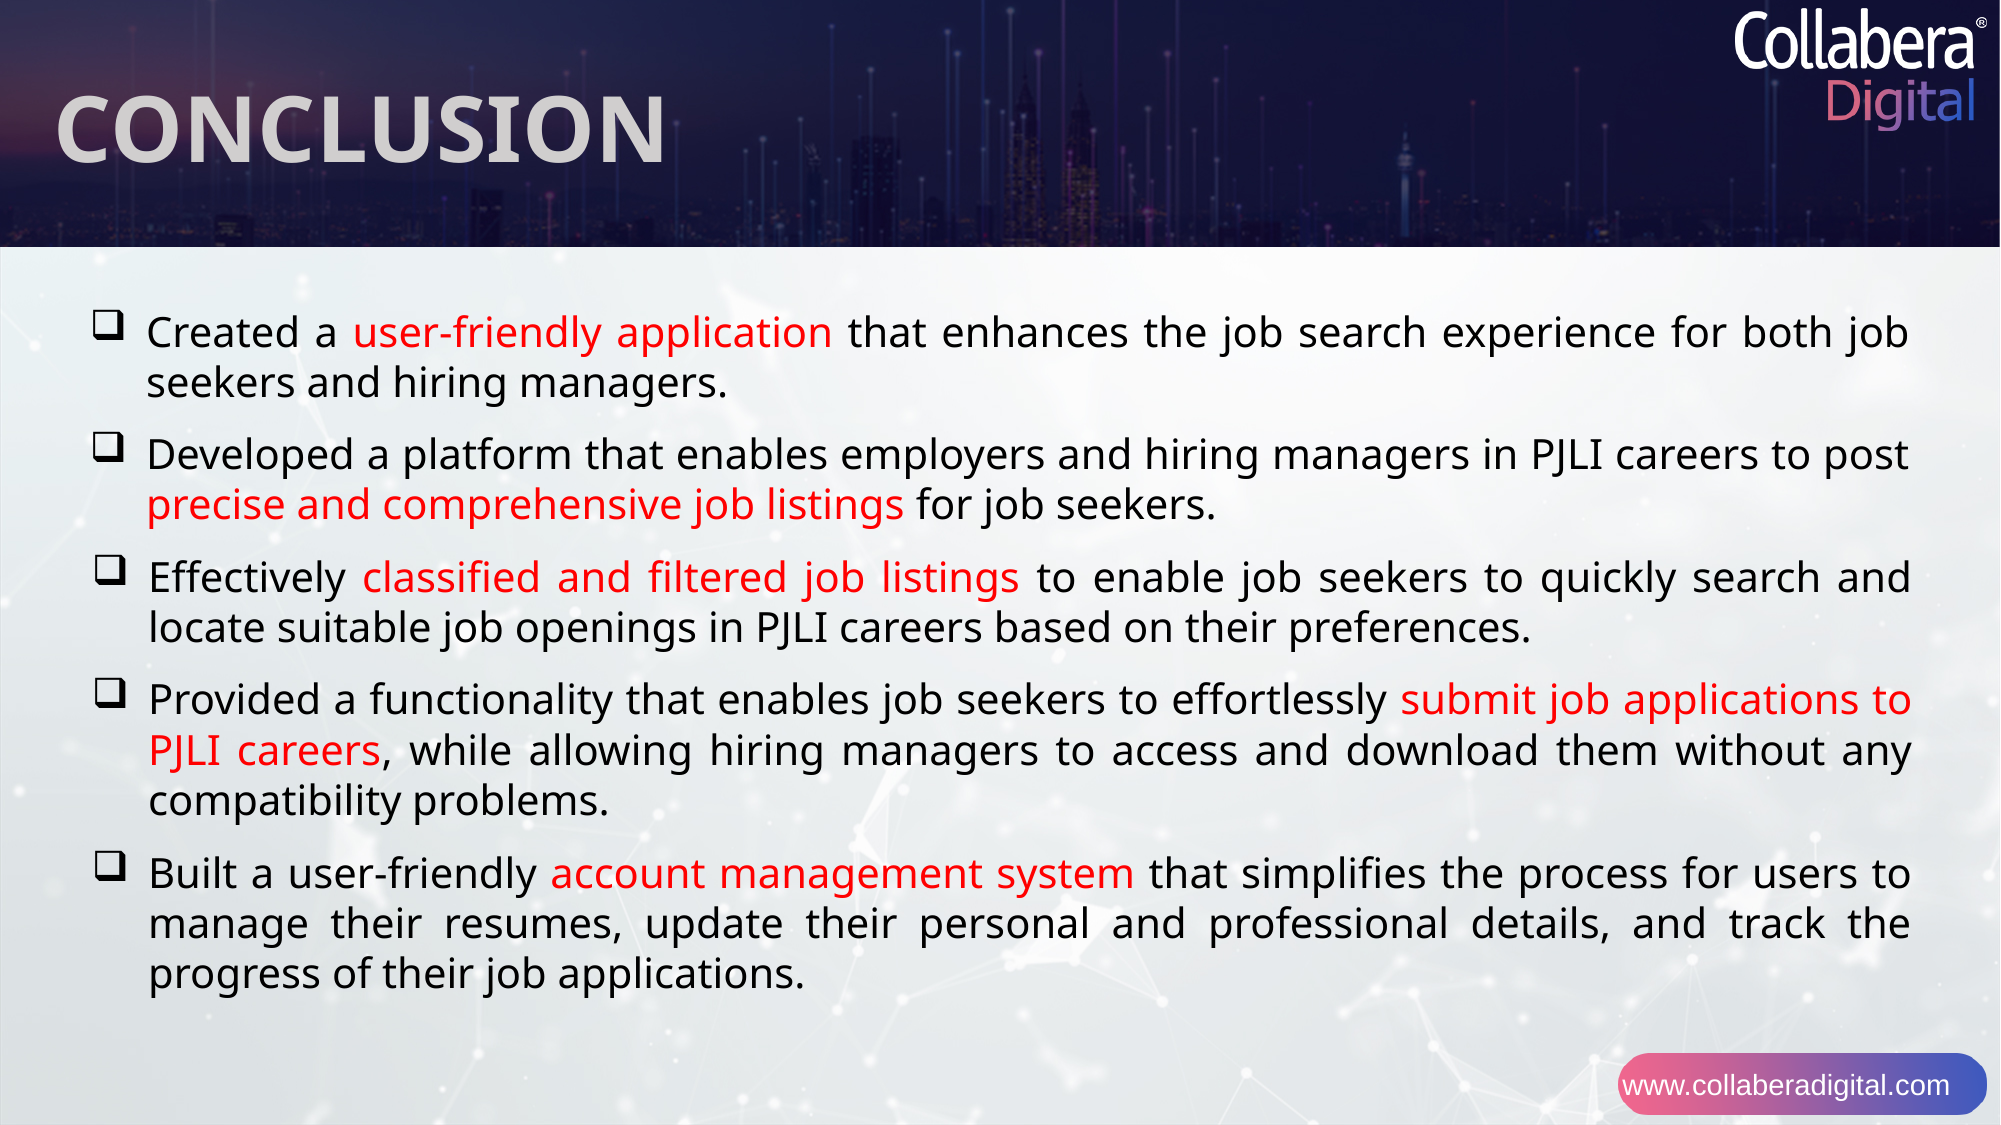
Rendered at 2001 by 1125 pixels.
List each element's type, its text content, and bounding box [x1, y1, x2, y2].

text_box Effectively classified and filtered job listings to enable job seekers to quickly search and locate suitable job openings in PJLI careers based on their preferences. [77, 543, 1928, 659]
text_box Created a user-friendly application that enhances the job search experience for both job seekers and hiring managers. [75, 297, 1925, 413]
text_box CONCLUSION [39, 63, 1827, 188]
text_box Provided a functionality that enables job seekers to effortlessly submit job applications to PJLI careers, while allowing hiring managers to access and download them without any compatibility problems. [77, 665, 1928, 831]
text_box Developed a platform that enables employers and hiring managers in PJLI careers to post precise and comprehensive job listings for job seekers. [75, 420, 1925, 536]
picture [0, 0, 2000, 1125]
text_box Built a user-friendly account management system that simplifies the process for users to manage their resumes, update their personal and professional details, and track the progress of their job applications. [77, 839, 1928, 1004]
